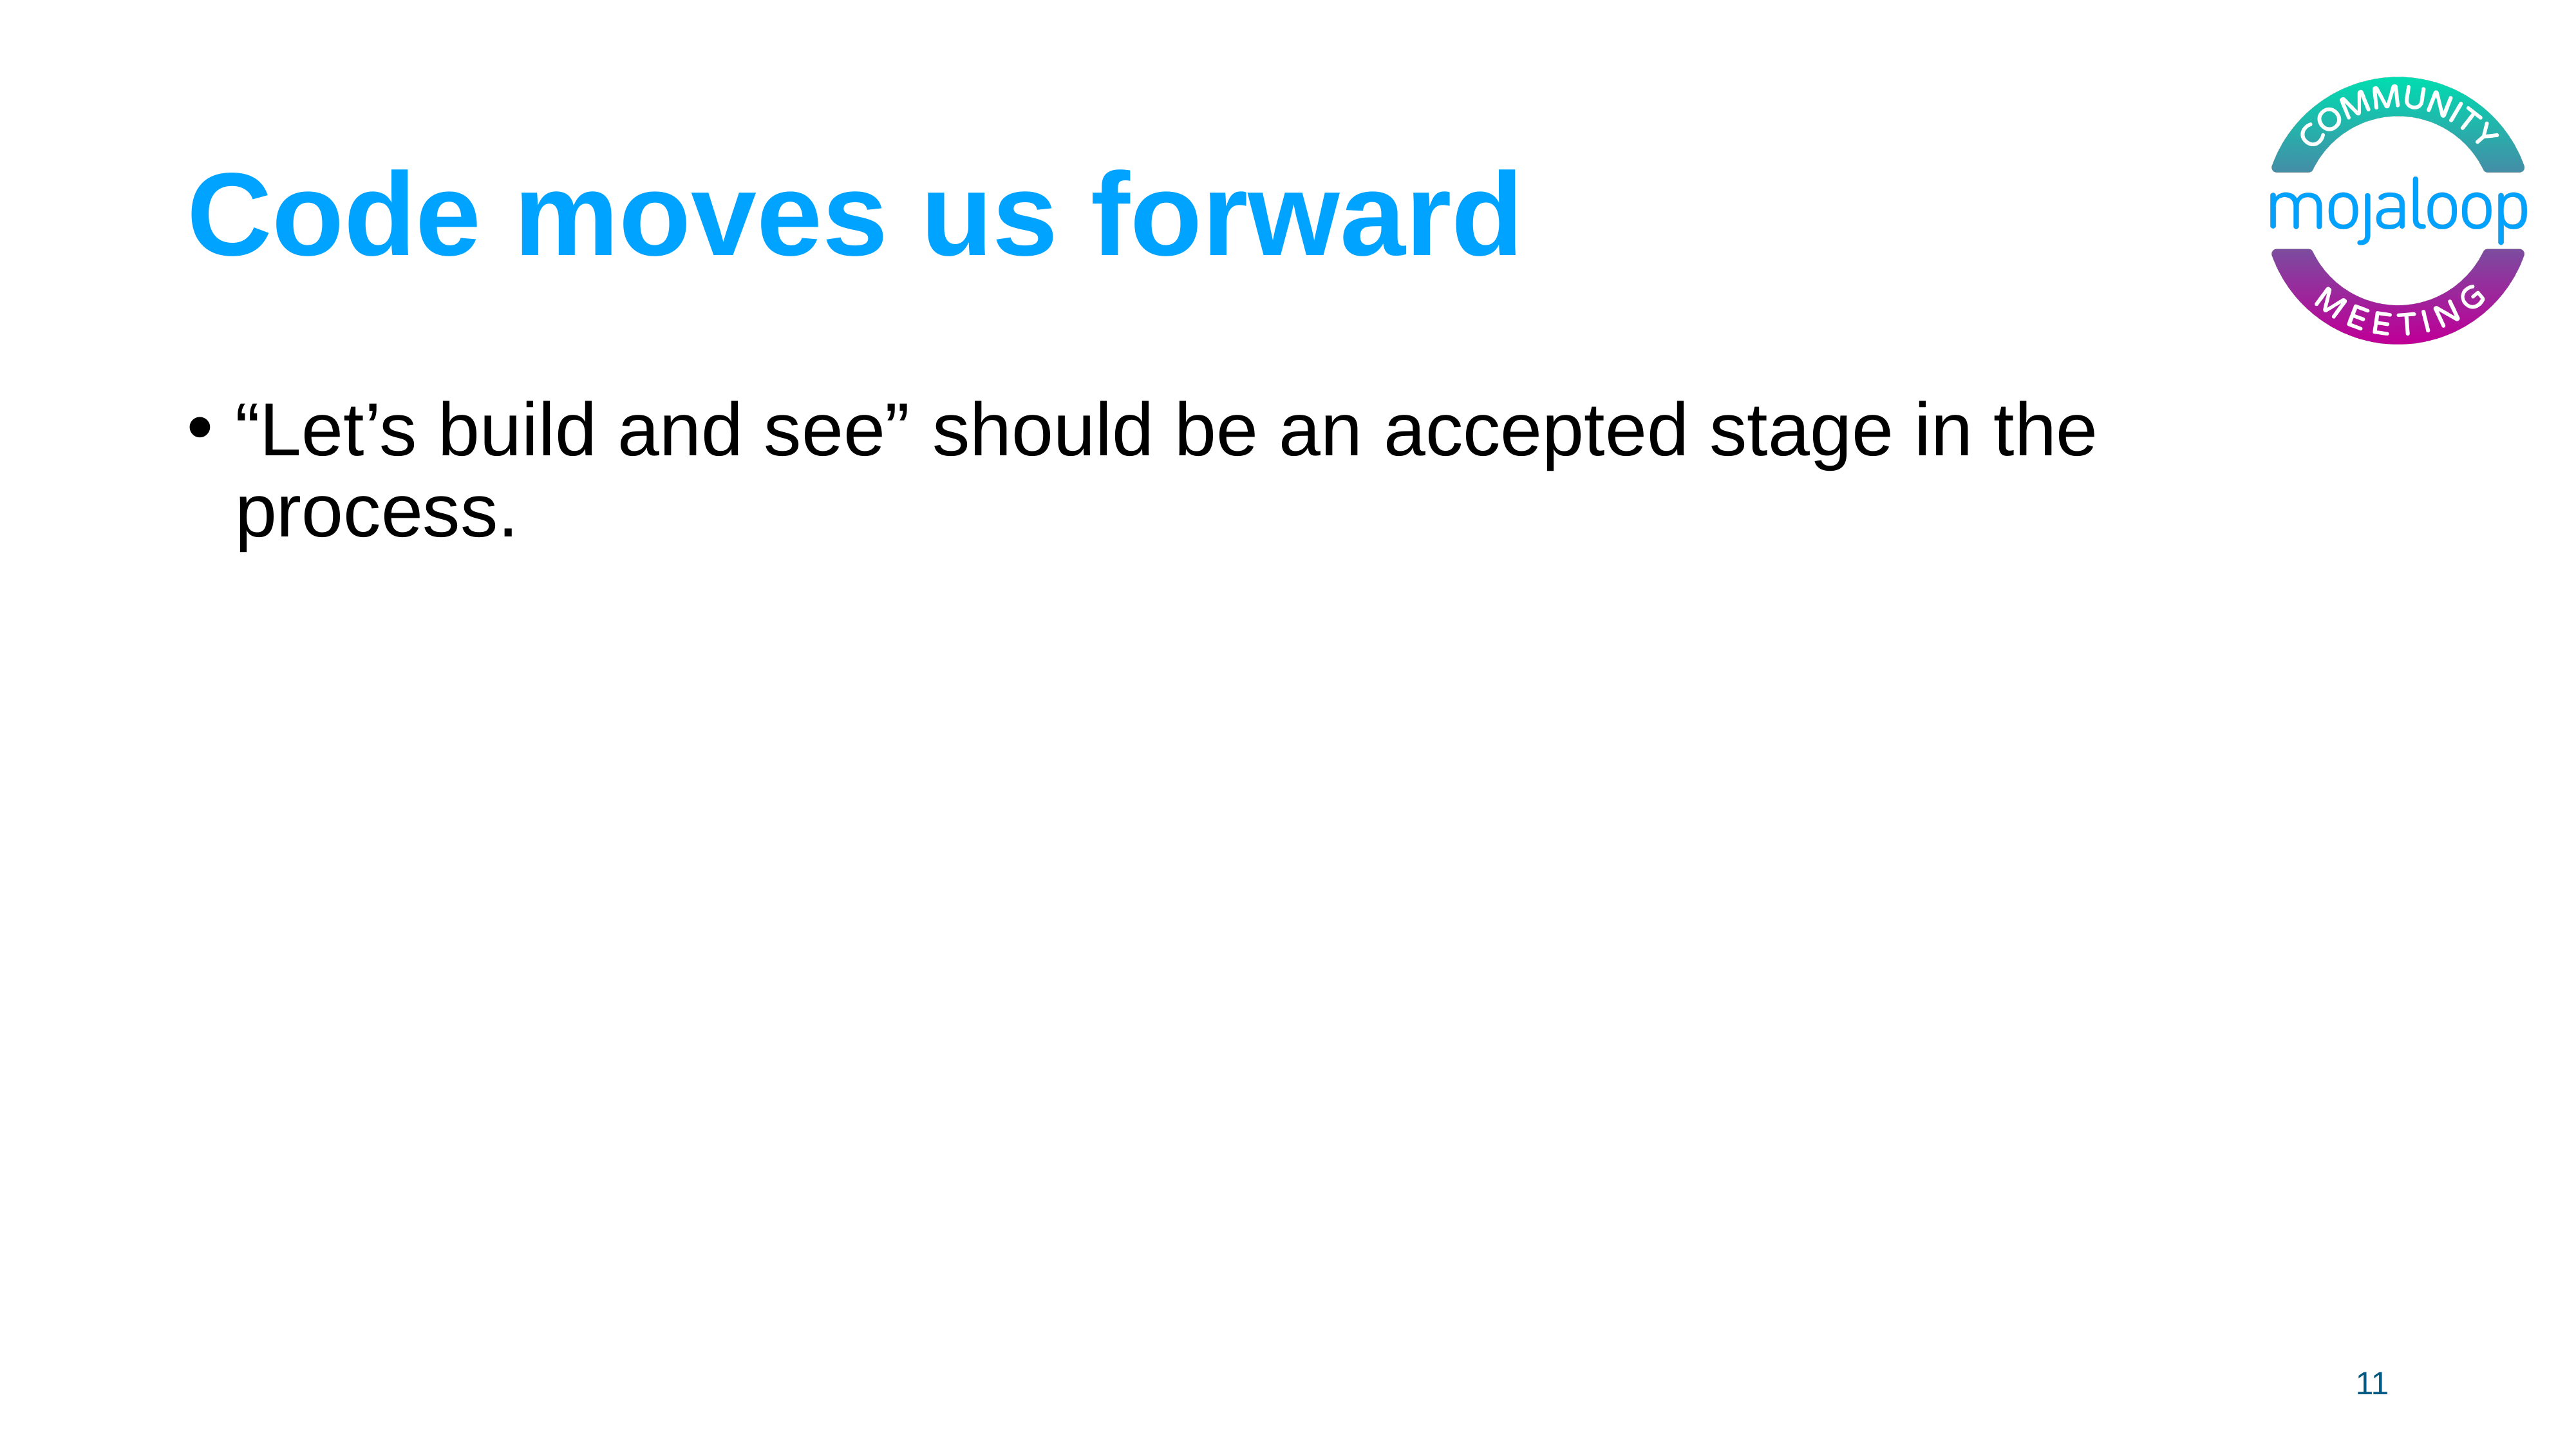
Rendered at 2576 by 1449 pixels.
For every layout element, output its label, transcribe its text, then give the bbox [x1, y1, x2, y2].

slide_number 11 [1819, 1343, 2399, 1421]
picture [2270, 77, 2528, 345]
list “Let’s build and see” should be an accepted stage in the process. [177, 385, 2399, 1305]
title Code moves us forward [177, 77, 2175, 357]
